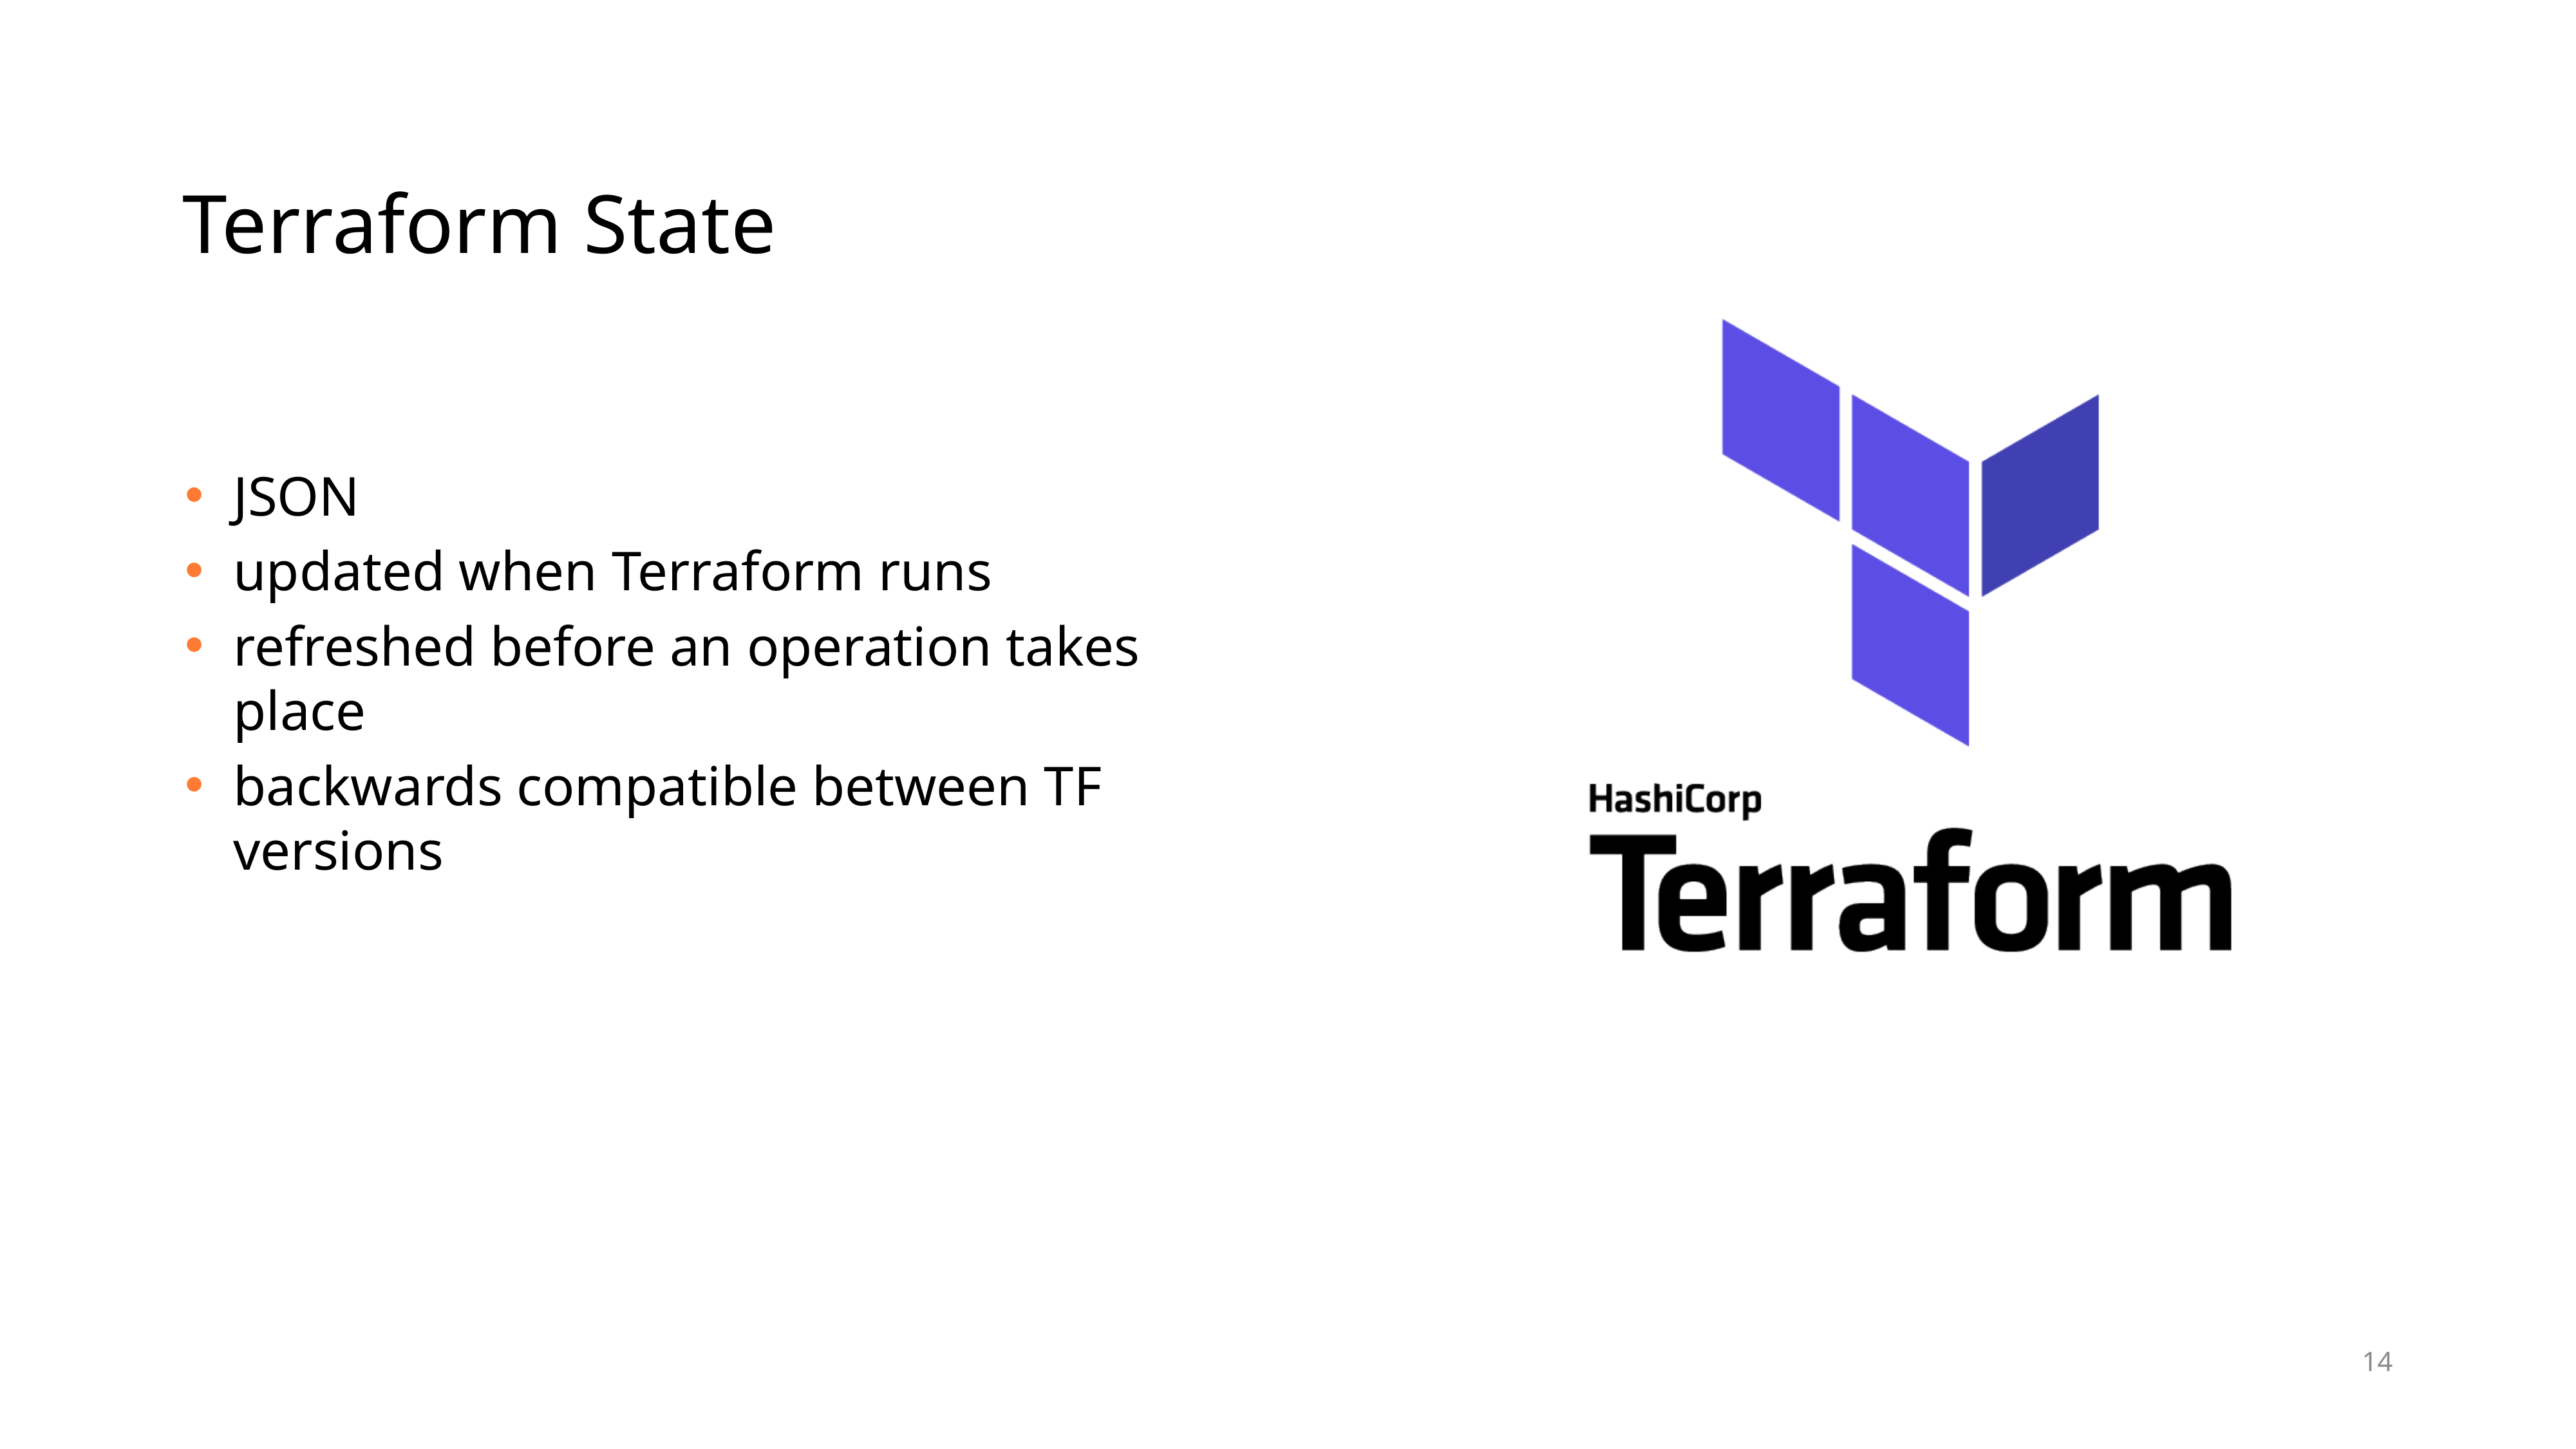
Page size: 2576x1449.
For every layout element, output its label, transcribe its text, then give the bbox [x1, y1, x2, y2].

list JSON updated when Terraform runs refreshed before an operation takes place backwards compatible between TF versions [162, 450, 1212, 1287]
slide_number 14 [1815, 1340, 2416, 1386]
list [1462, 184, 2360, 1081]
title Terraform State [160, 162, 1212, 404]
